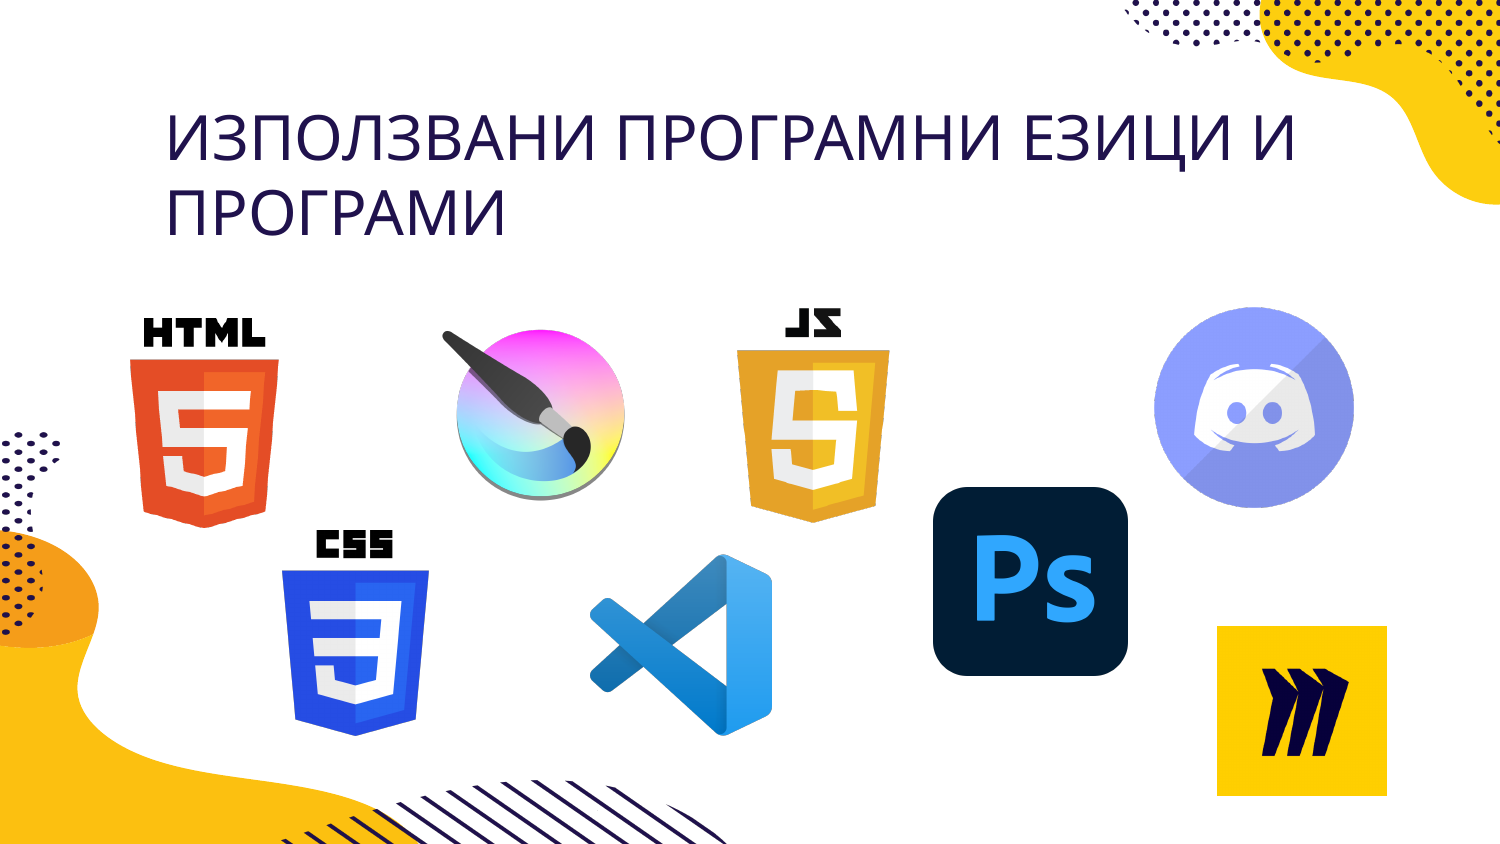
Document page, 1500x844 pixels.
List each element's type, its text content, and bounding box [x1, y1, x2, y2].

picture [1154, 306, 1355, 509]
picture [590, 554, 772, 737]
picture [933, 487, 1128, 676]
picture [435, 308, 646, 519]
picture [0, 432, 60, 639]
picture [698, 298, 929, 529]
picture [98, 318, 430, 737]
title ИЗПОЛЗВАНИ ПРОГРАМНИ ЕЗИЦИ И ПРОГРАМИ [149, 82, 1350, 263]
picture [1122, 0, 1500, 157]
picture [1216, 626, 1387, 797]
picture [281, 780, 729, 844]
